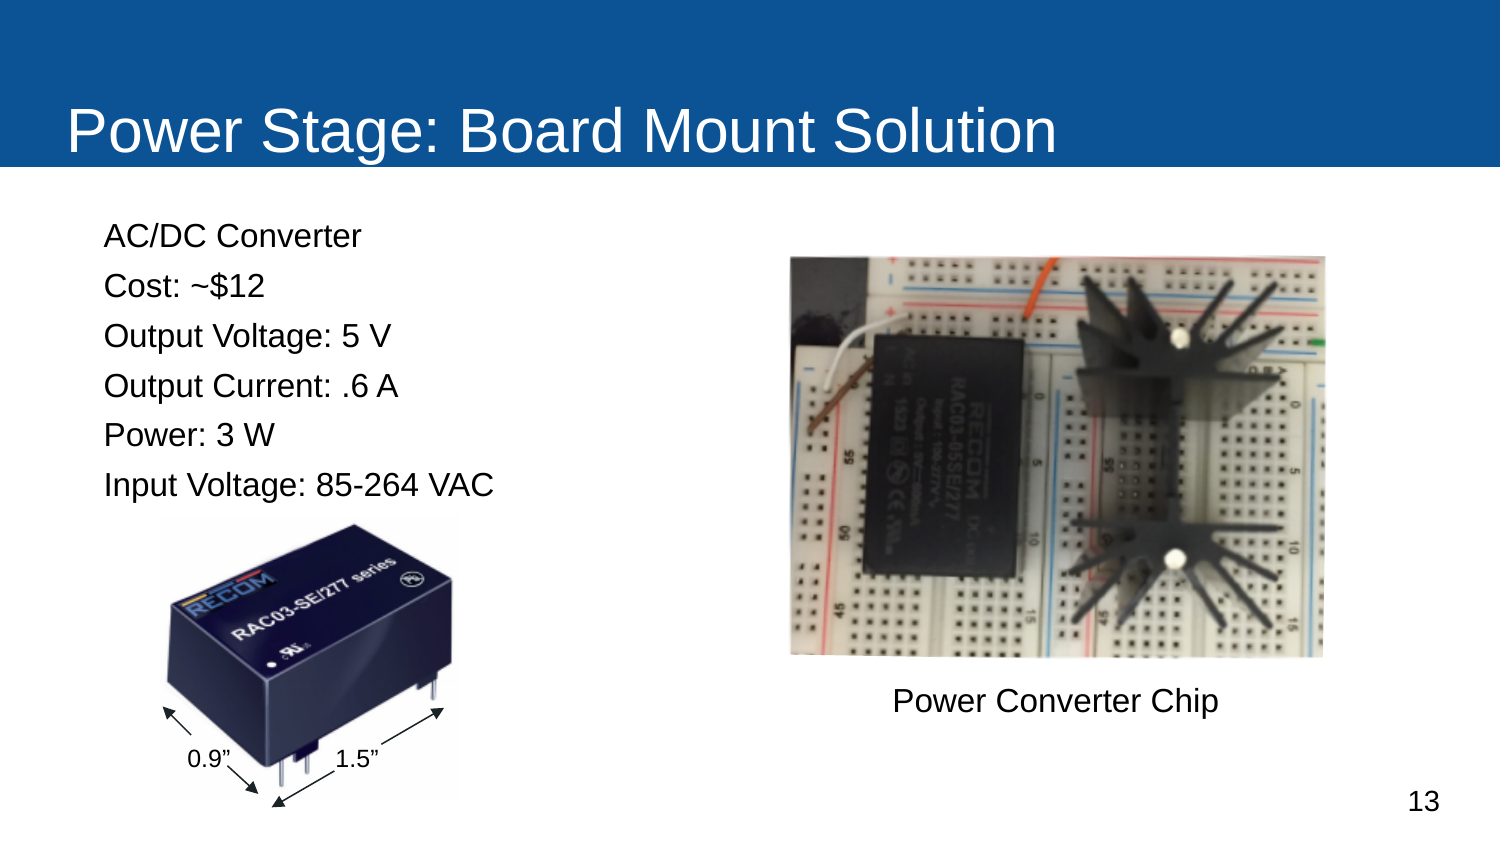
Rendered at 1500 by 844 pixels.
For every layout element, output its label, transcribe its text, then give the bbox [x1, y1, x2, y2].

slide_number 13 [1392, 767, 1483, 833]
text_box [227, 765, 259, 795]
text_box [162, 706, 192, 736]
list Power Converter Chip [847, 669, 1265, 742]
picture [784, 249, 1327, 660]
picture [136, 501, 491, 799]
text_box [382, 705, 444, 747]
list AC/DC Converter Cost: ~$12 Output Voltage: 5 V Output Current: .6 A Power: 3 W Input Voltage: 85-264 VAC [51, 189, 569, 750]
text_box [272, 769, 334, 810]
title Power Stage: Board Mount Solution [0, 0, 1500, 167]
